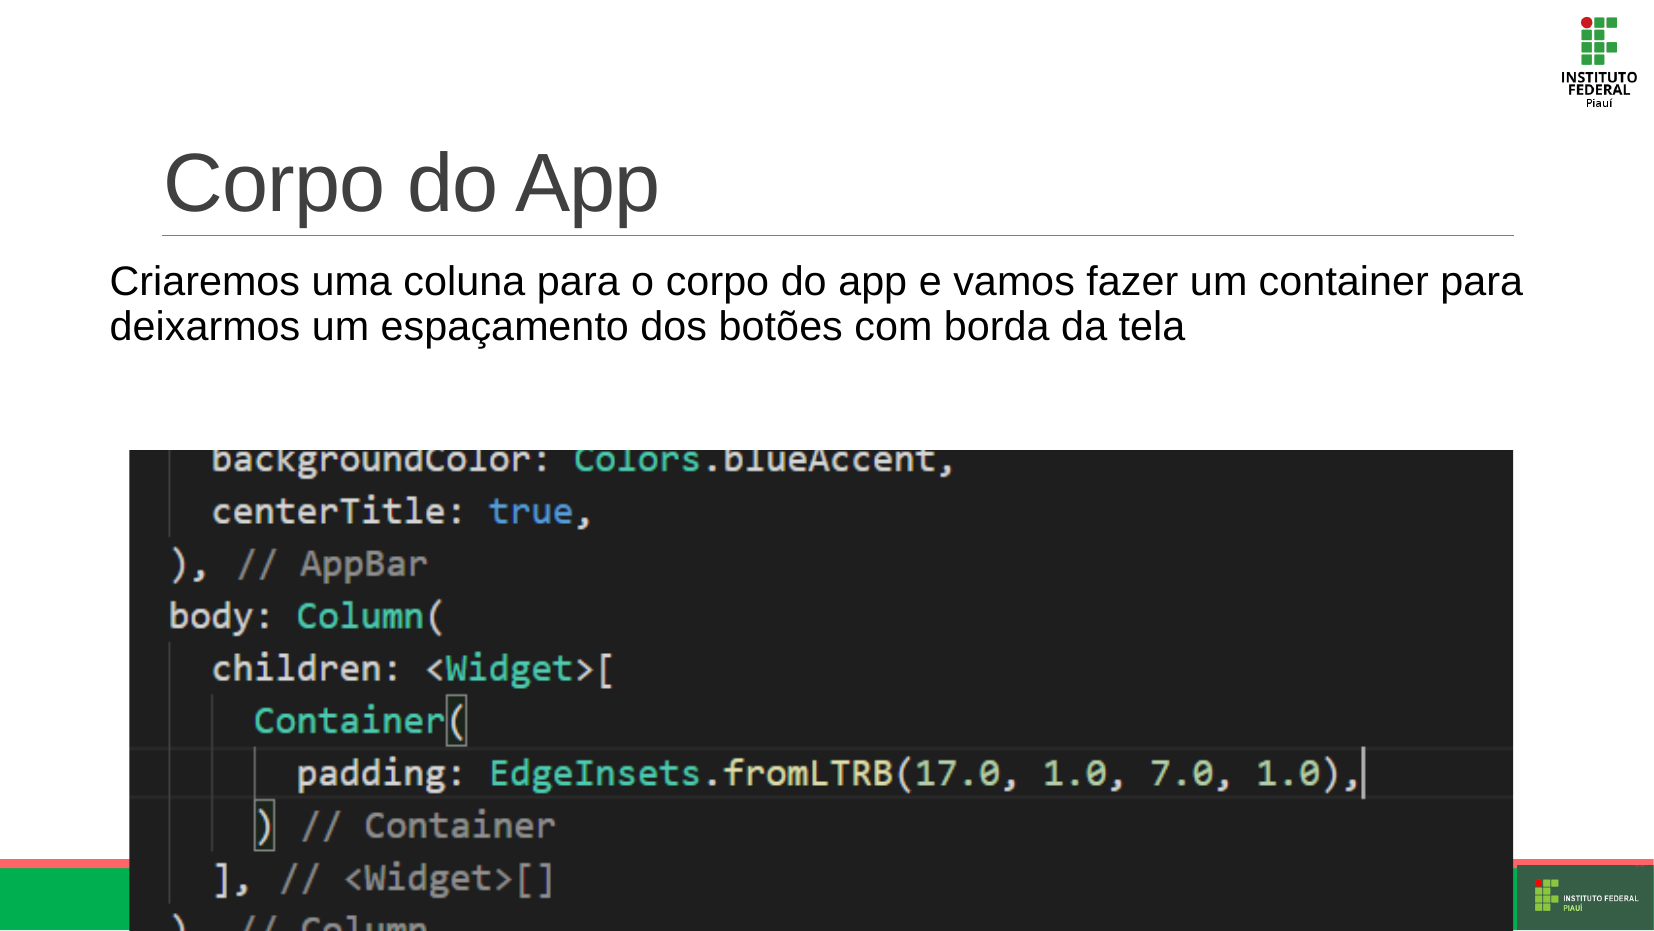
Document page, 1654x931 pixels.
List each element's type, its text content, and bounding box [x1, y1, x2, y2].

title Corpo do App [148, 38, 1513, 236]
list Criaremos uma coluna para o corpo do app e vamos fazer um container para deixarmos um espaçamento dos botões com borda da tela [109, 252, 1531, 375]
picture [1544, 15, 1654, 109]
picture [1517, 865, 1654, 930]
picture [128, 449, 1514, 931]
